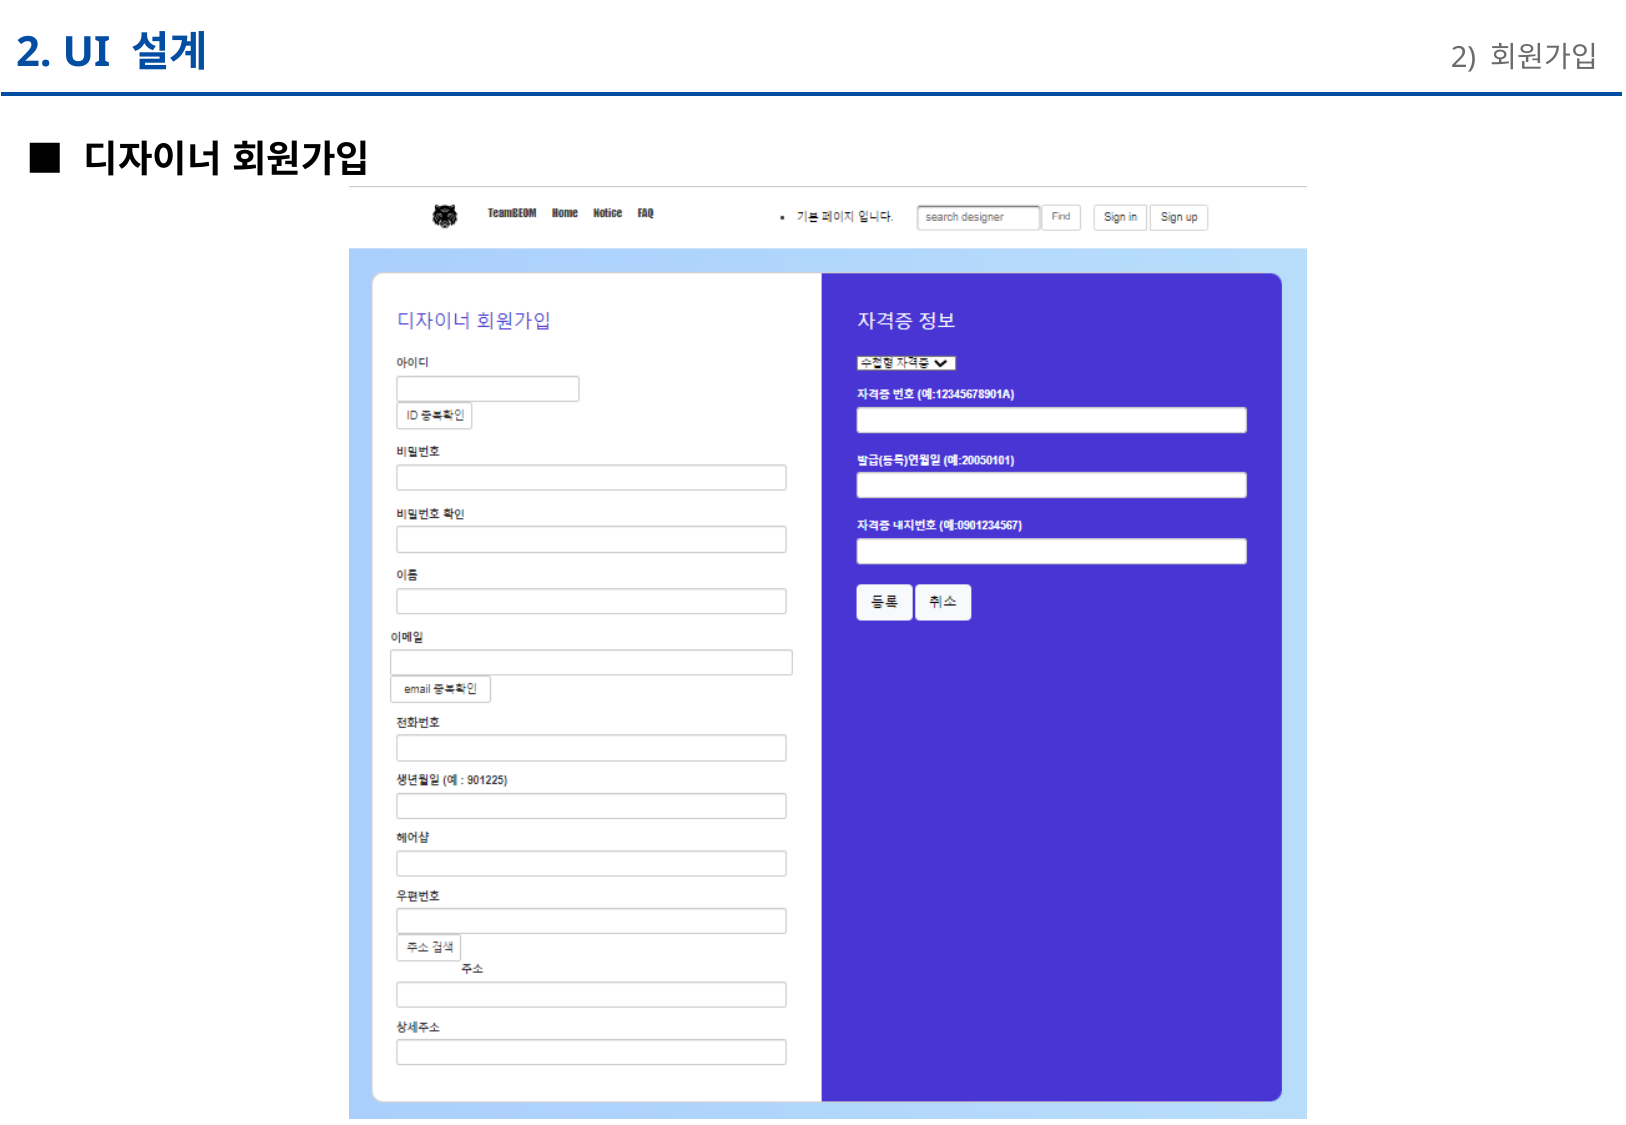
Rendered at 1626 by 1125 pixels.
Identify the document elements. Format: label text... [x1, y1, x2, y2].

picture [349, 186, 1307, 1119]
text_box 2) 회원가입 [983, 24, 1614, 88]
text_box ■ 디자이너 회원가입 [11, 105, 1614, 188]
text_box 2. UI 설계 [0, 6, 585, 94]
